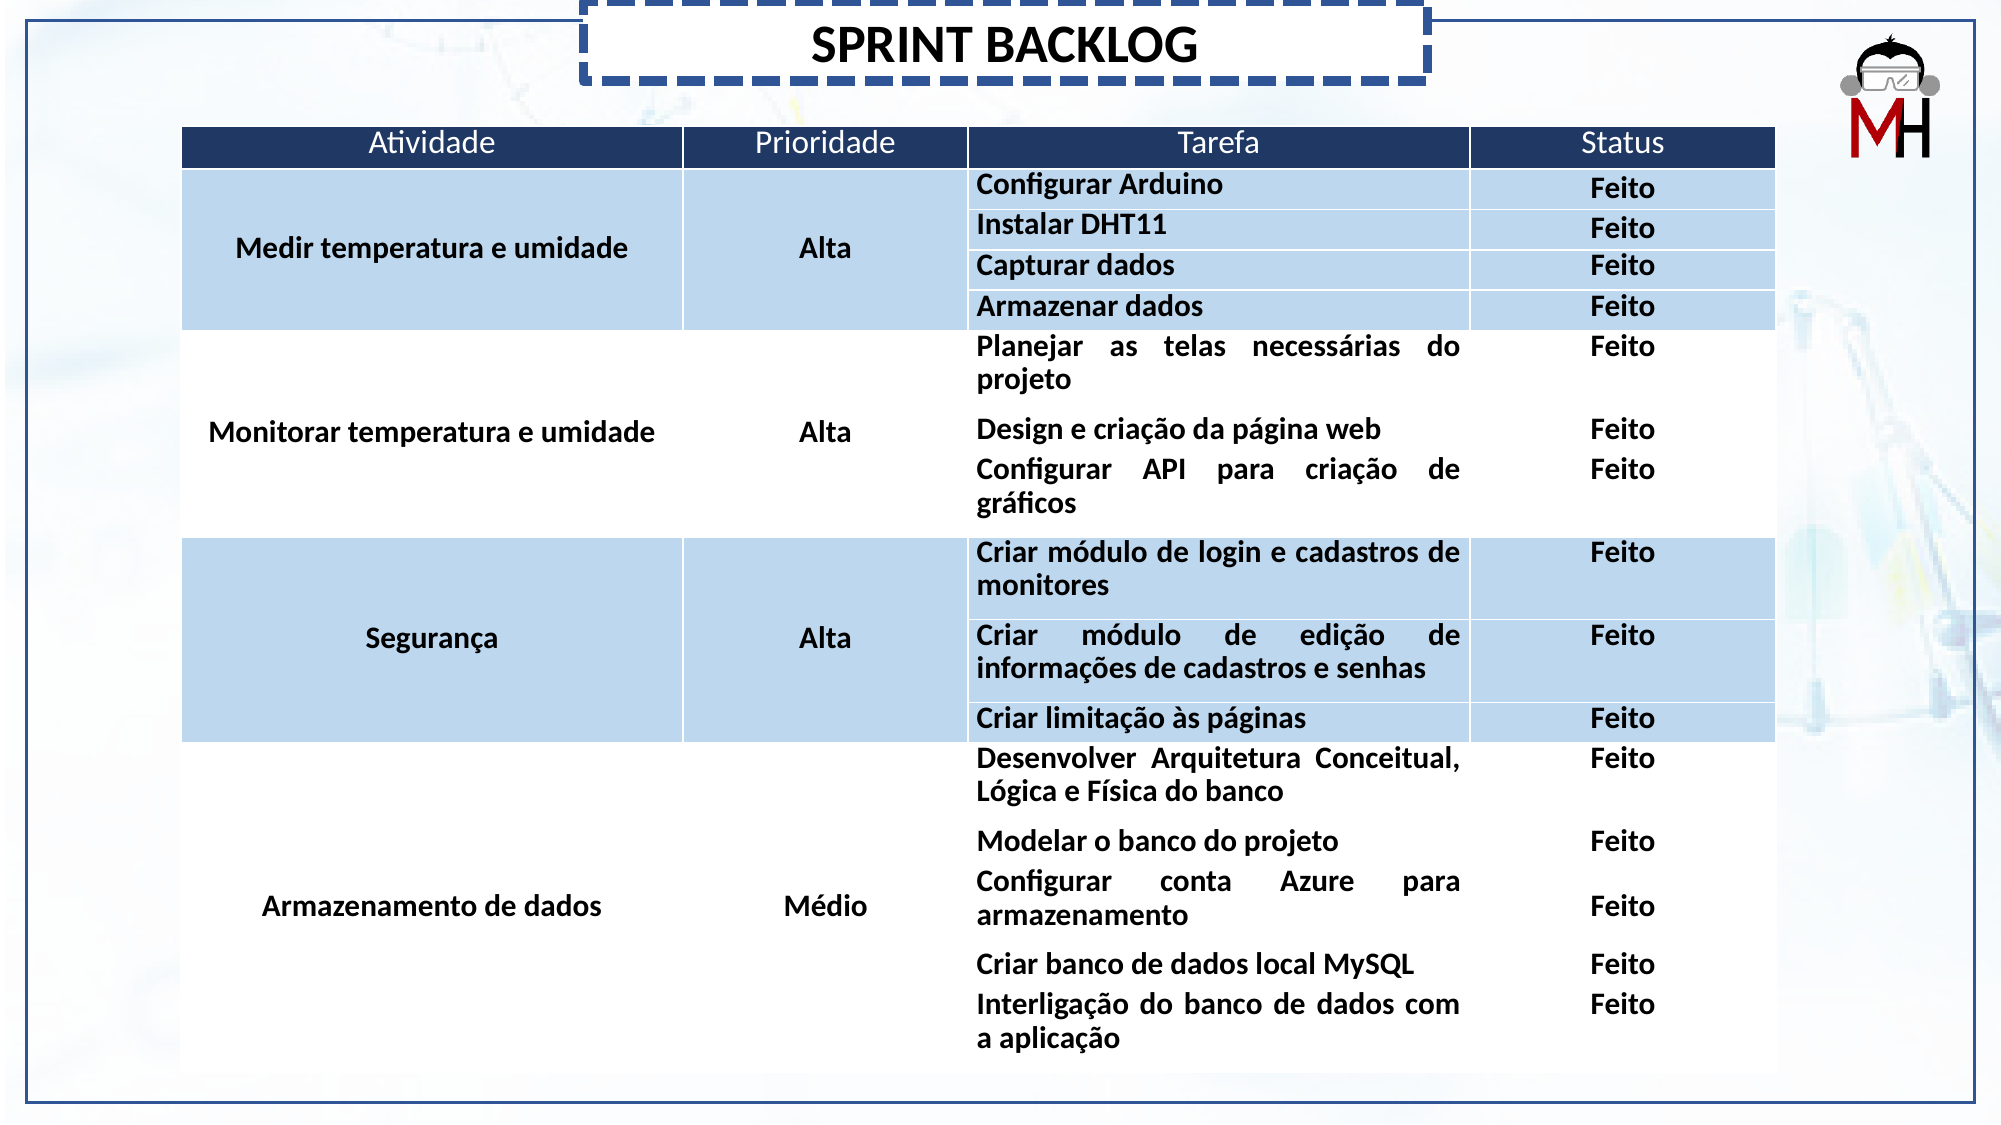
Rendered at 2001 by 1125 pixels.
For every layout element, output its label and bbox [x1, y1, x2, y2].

list [5, 0, 2000, 1124]
picture [1818, 22, 1962, 166]
